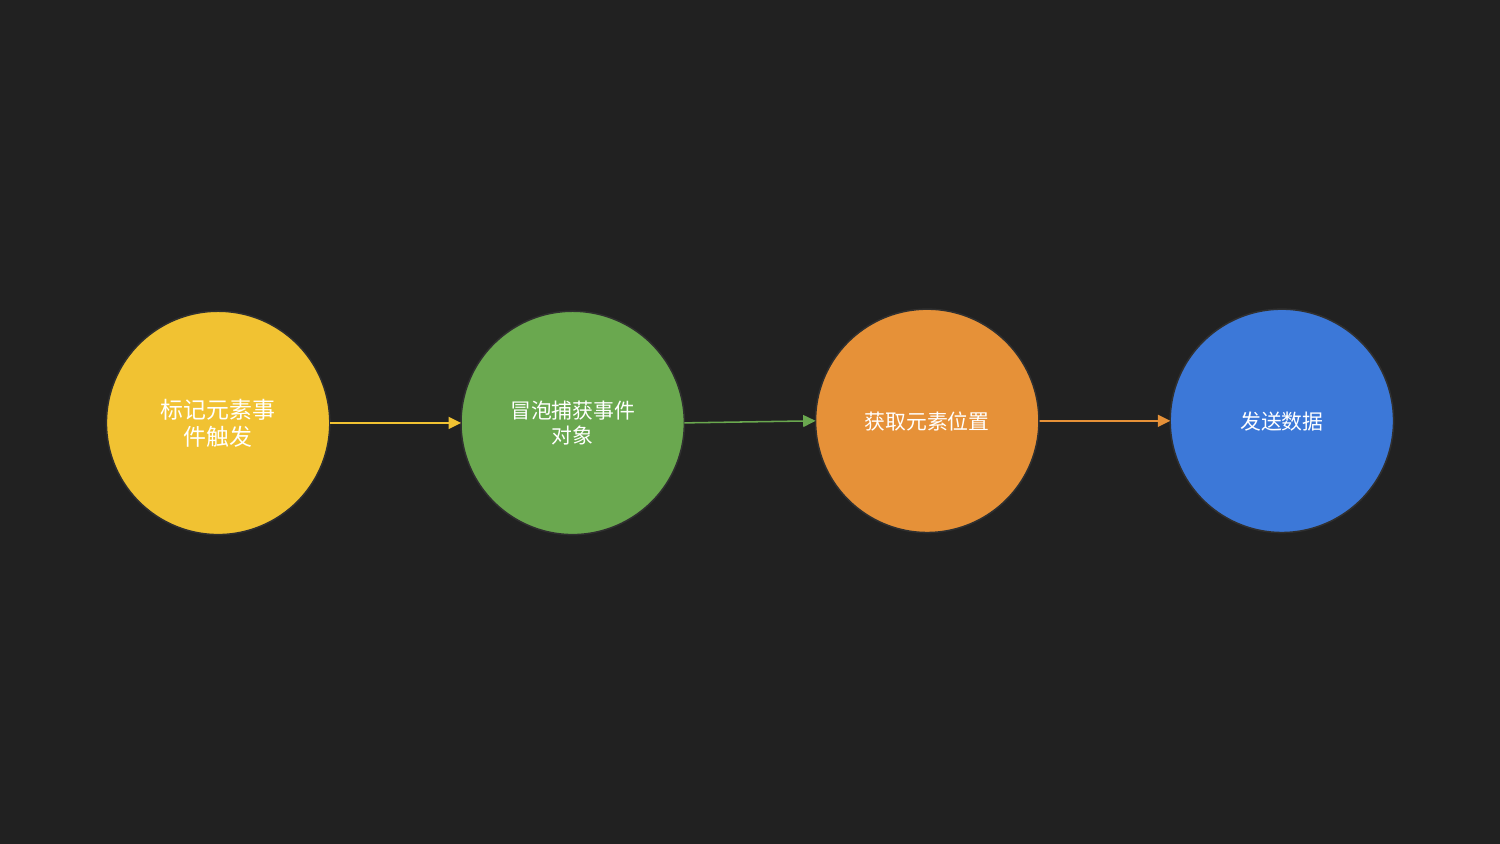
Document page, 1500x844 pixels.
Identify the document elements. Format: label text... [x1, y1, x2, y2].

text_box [684, 420, 816, 424]
text_box 标记元素事件触发 [106, 311, 330, 535]
text_box 冒泡捕获事件对象 [460, 311, 685, 535]
text_box 获取元素位置 [815, 309, 1039, 533]
text_box 发送数据 [1170, 309, 1394, 533]
